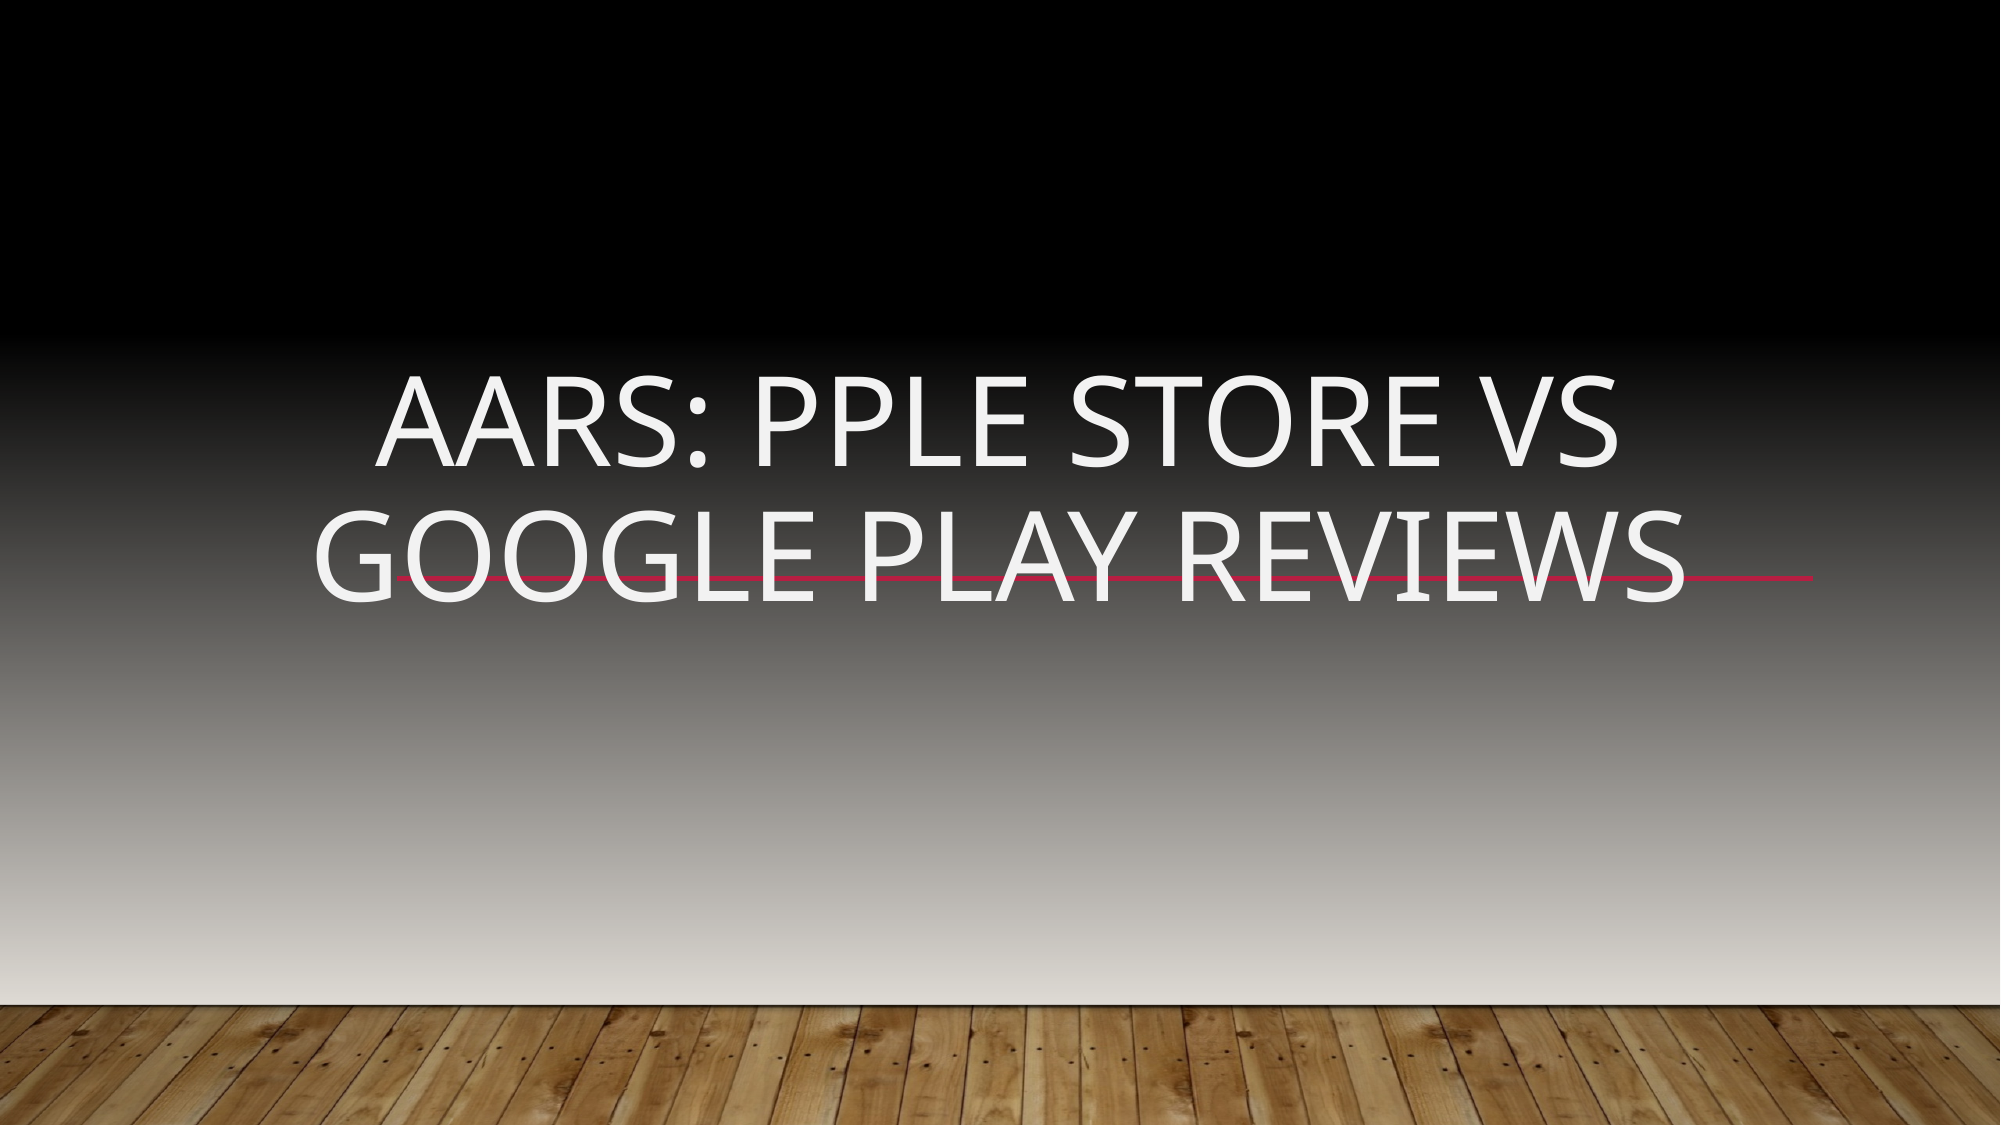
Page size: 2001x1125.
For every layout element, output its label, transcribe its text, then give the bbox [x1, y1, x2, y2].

title Aars: pple Store vs Google Play Reviews [94, 106, 1905, 629]
picture [0, 1005, 2000, 1125]
